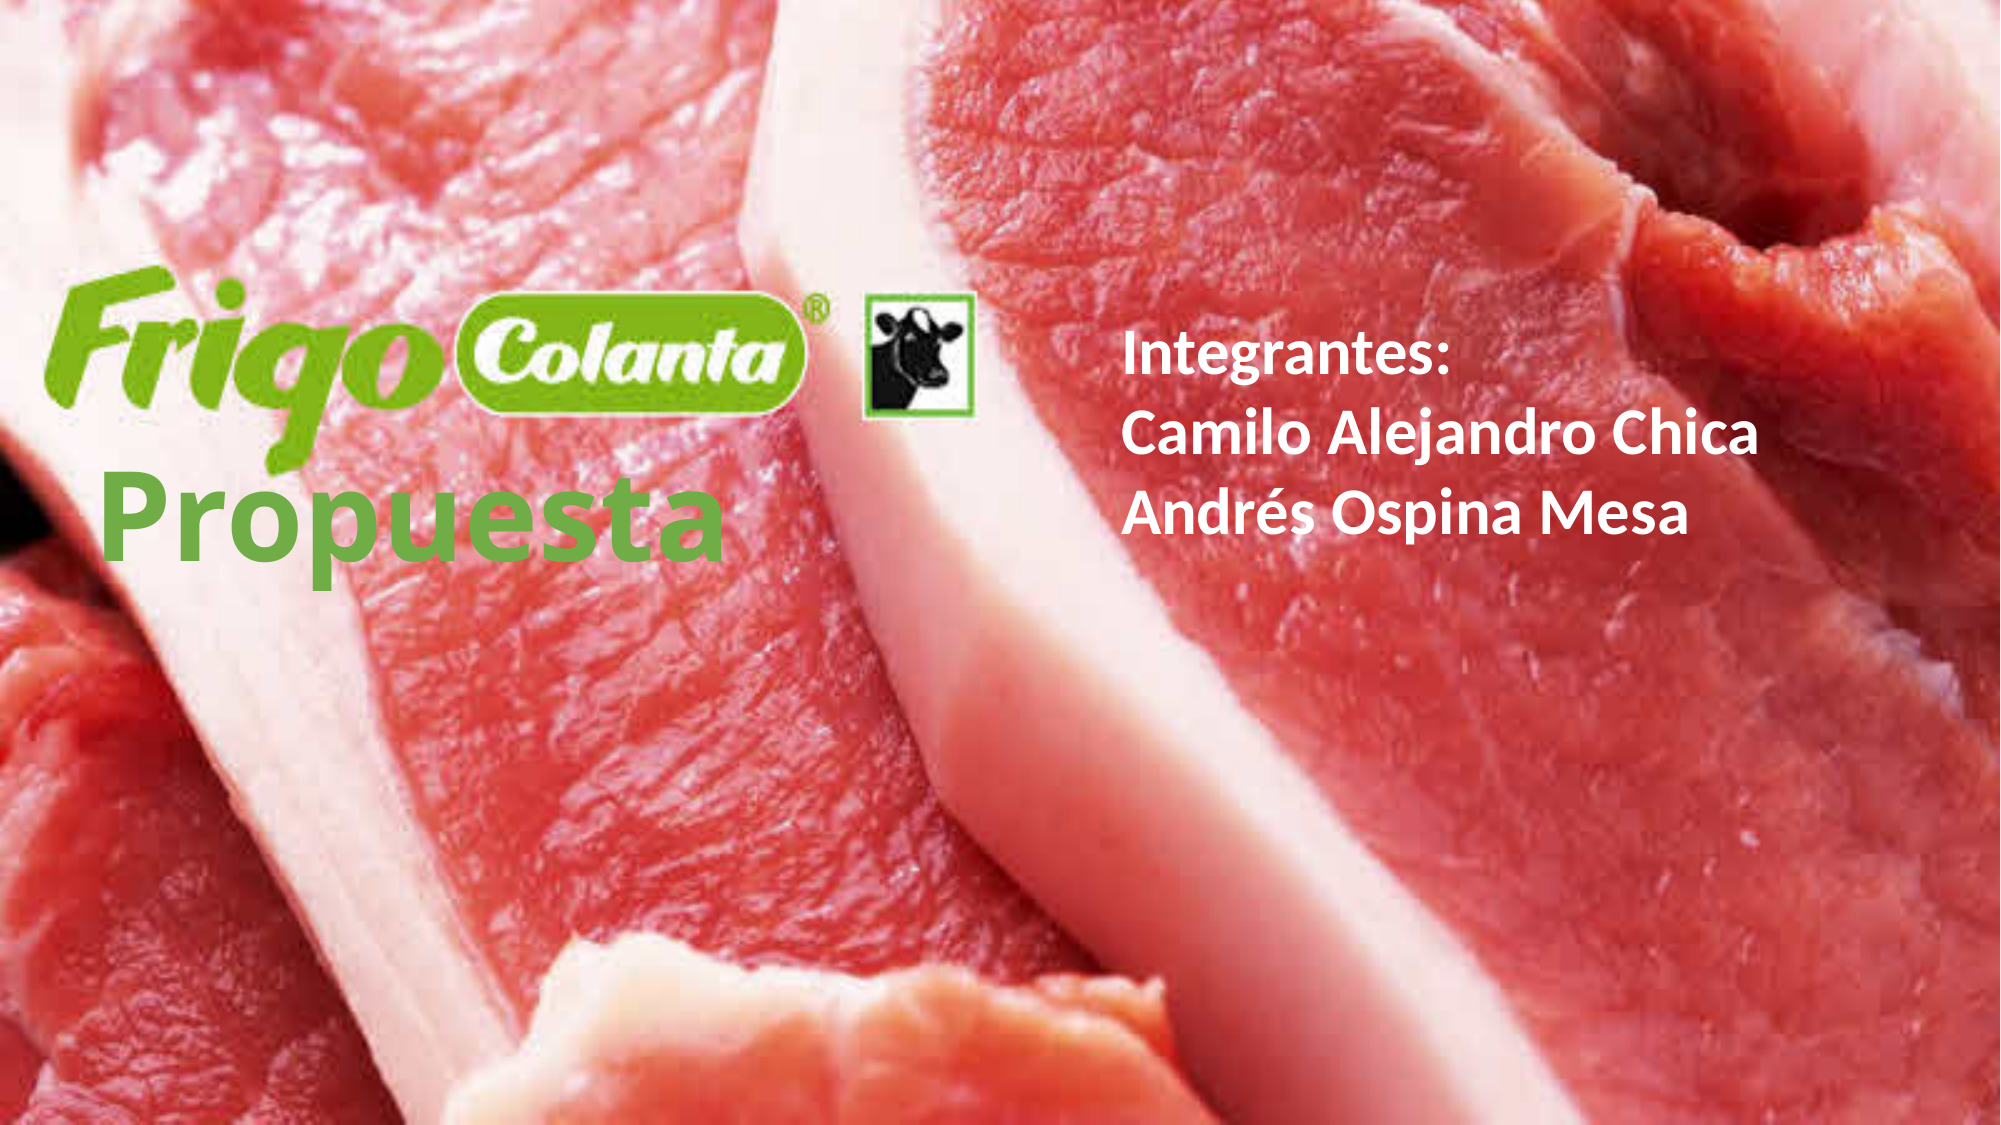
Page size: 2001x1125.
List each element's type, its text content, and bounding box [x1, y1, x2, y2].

text_box Propuesta [78, 429, 746, 594]
picture [0, 0, 2001, 1125]
text_box Integrantes: Camilo Alejandro Chica Andrés Ospina Mesa [1106, 300, 1777, 555]
